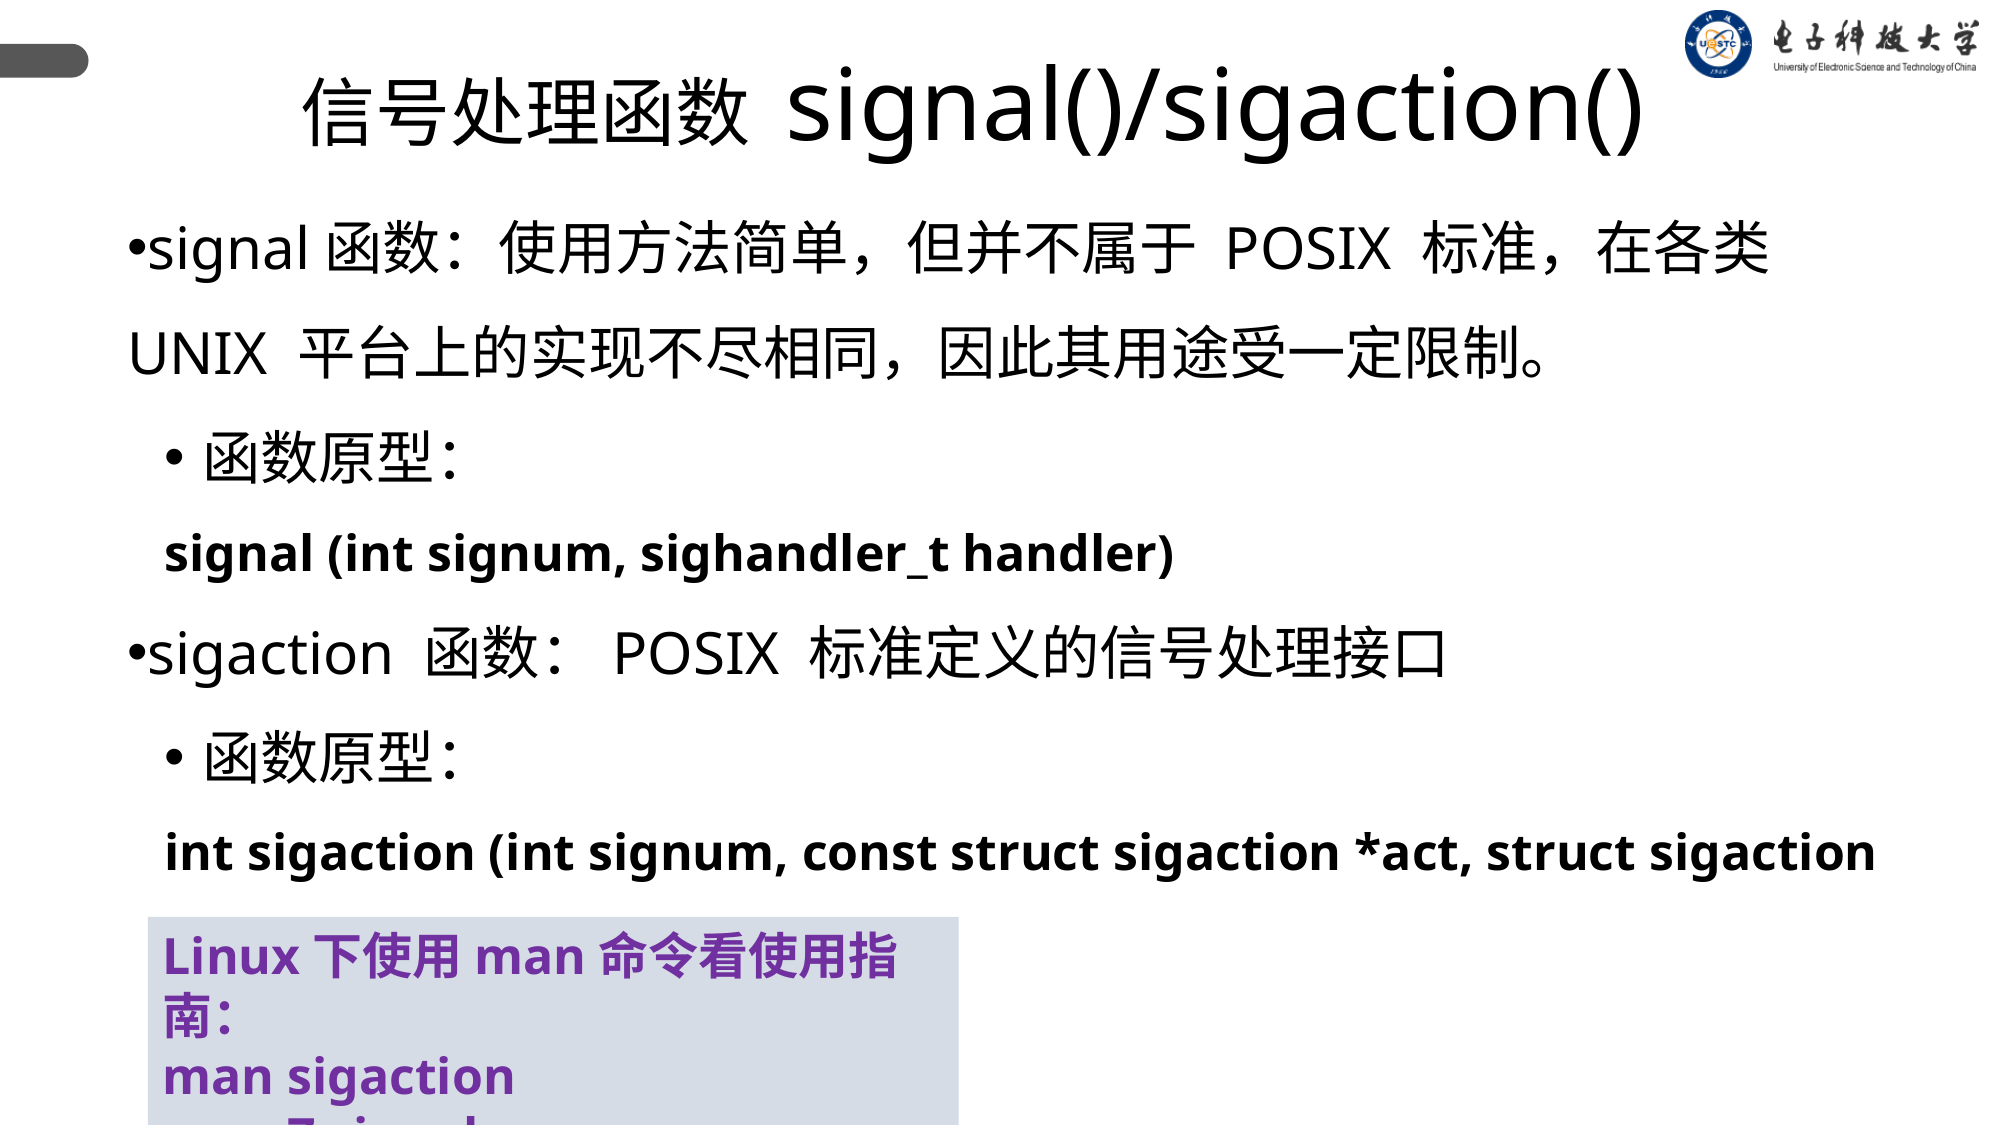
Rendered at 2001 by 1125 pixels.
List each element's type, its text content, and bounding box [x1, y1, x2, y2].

list signal函数：使用方法简单，但并不属于 POSIX 标准，在各类 UNIX 平台上的实现不尽相同，因此其用途受一定限制。 函数原型： signal (int signum, sighandler_t handler) sigaction 函数：POSIX 标准定义的信号处理接口 函数原型： int sigaction (int signum, const struct sigaction *act, struct sigaction *oldact) [112, 168, 1948, 782]
picture [1723, 10, 1979, 78]
text_box 信号处理函数 signal()/sigaction() [147, 6, 1723, 195]
text_box Linux下使用man命令看使用指南： man sigaction man 7 signal [147, 916, 959, 1125]
